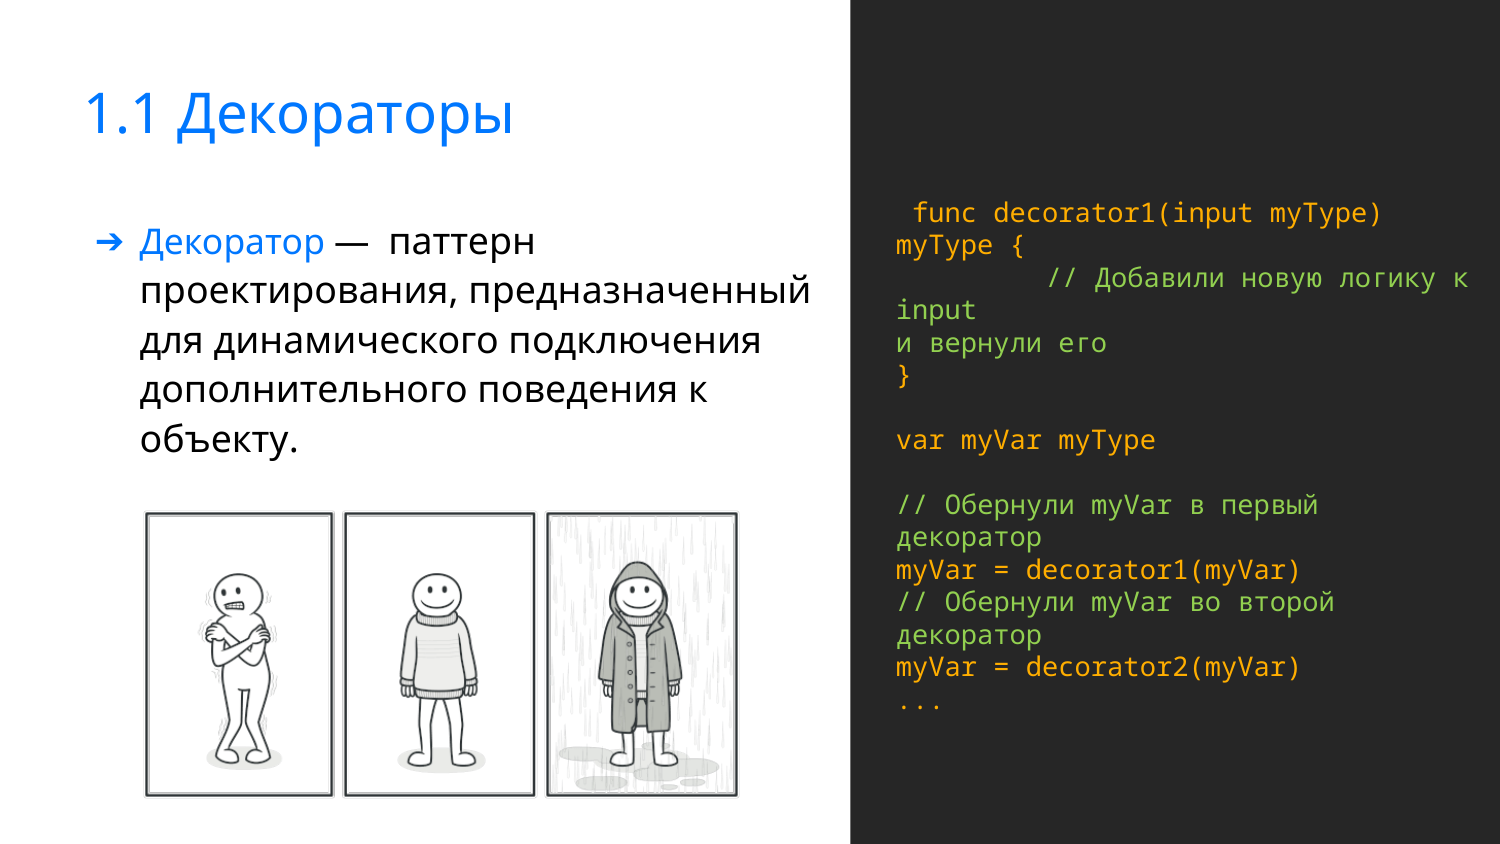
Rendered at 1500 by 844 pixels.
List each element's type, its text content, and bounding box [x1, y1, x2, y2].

text_box func decorator1(input myType) myType { // Добавили новую логику к input и вернули его } var myVar myType // Обернули myVar в первый декоратор myVar = decorator1(myVar) // Обернули myVar во второй декоратор myVar = decorator2(myVar) ... [815, 189, 1483, 655]
picture [132, 500, 751, 810]
text_box [850, 0, 1500, 844]
text_box Декоратор — паттерн проектирования, предназначенный для динамического подключения дополнительного поведения к объекту. [83, 164, 827, 839]
title 1.1 Декораторы [82, 84, 850, 165]
